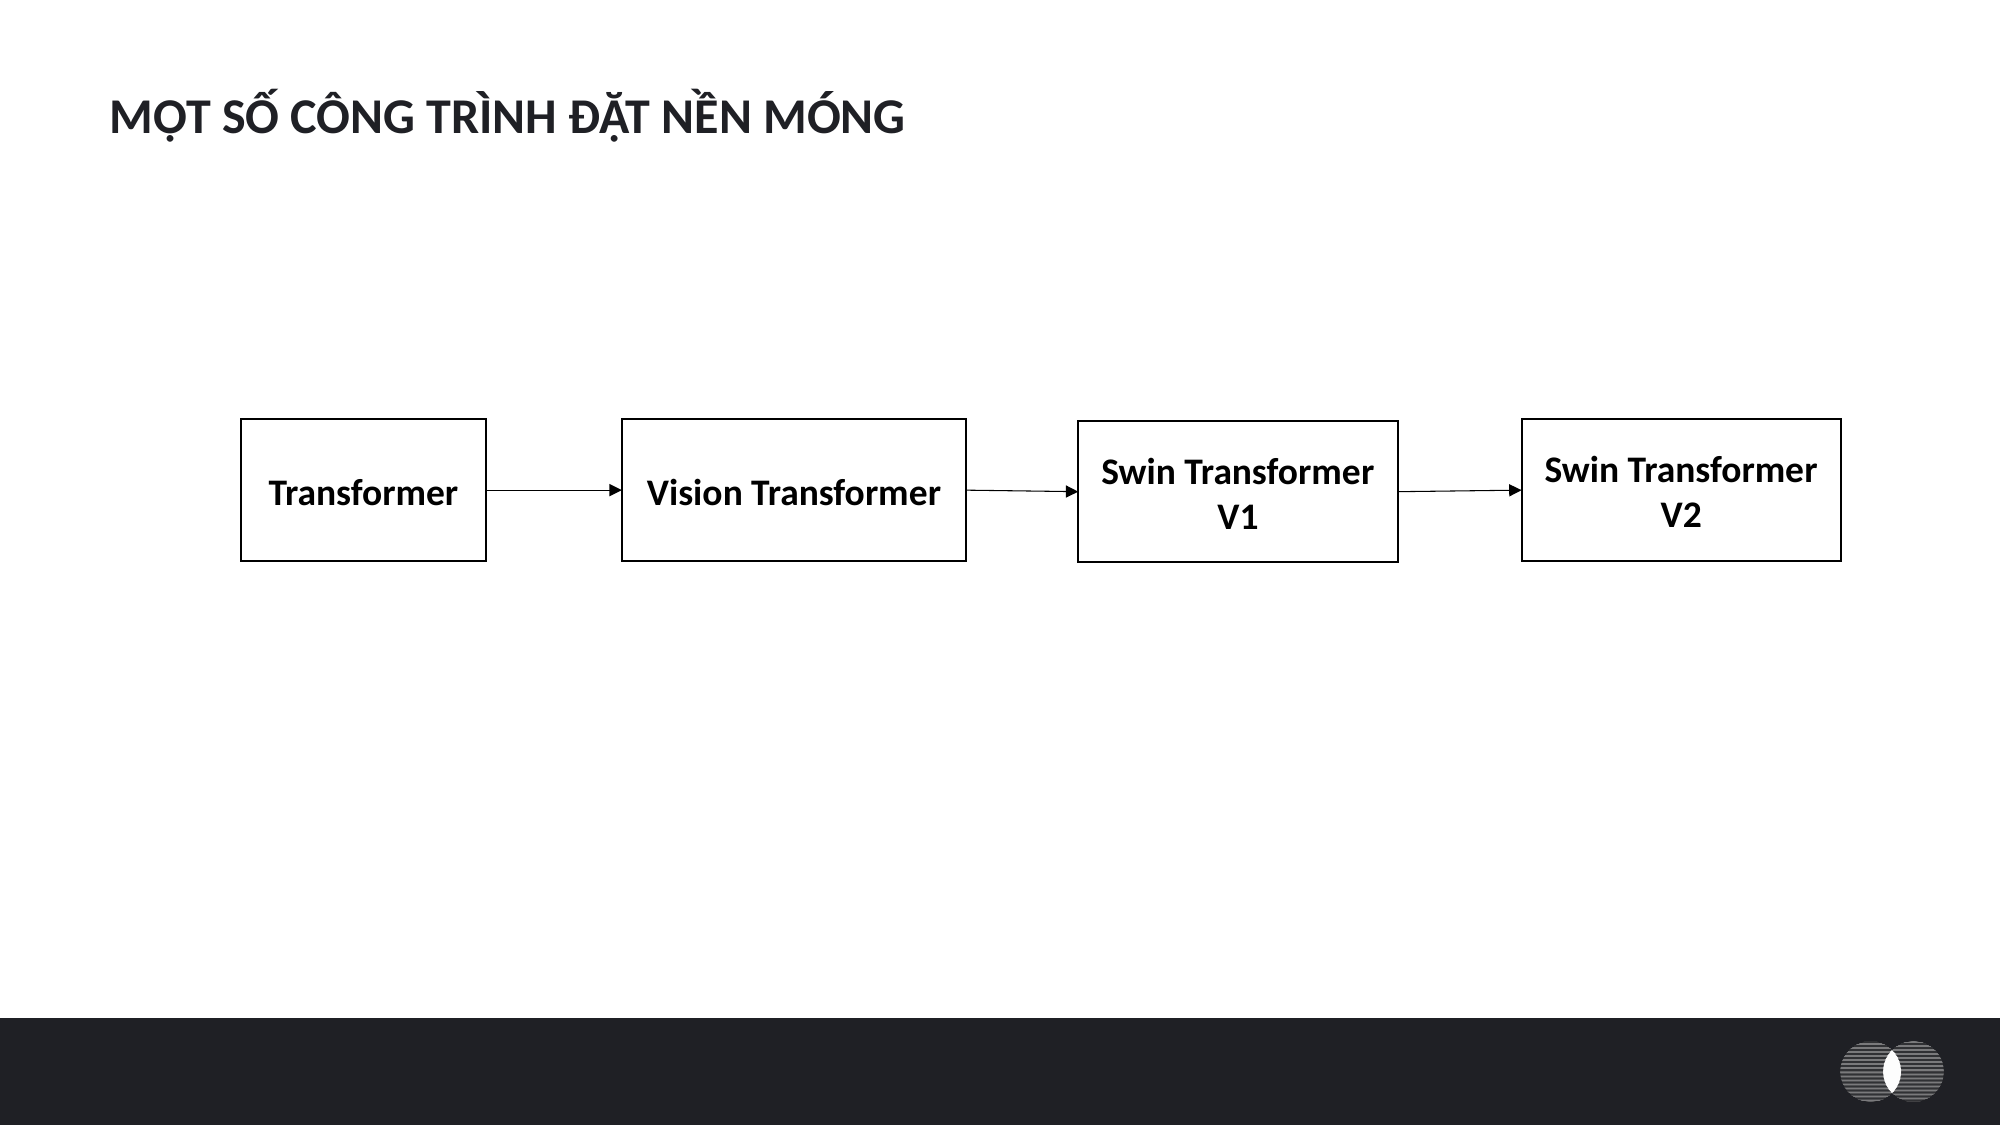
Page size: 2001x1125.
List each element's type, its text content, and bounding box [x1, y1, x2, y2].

text_box MỘT SỐ CÔNG TRÌNH ĐẶT NỀN MÓNG [94, 76, 968, 152]
text_box Vision Transformer [621, 418, 967, 562]
picture [1840, 1041, 1944, 1102]
text_box Swin Transformer V2 [1521, 418, 1842, 562]
text_box Swin Transformer V1 [1077, 420, 1399, 563]
text_box Transformer [240, 418, 487, 562]
text_box [0, 1018, 2000, 1125]
